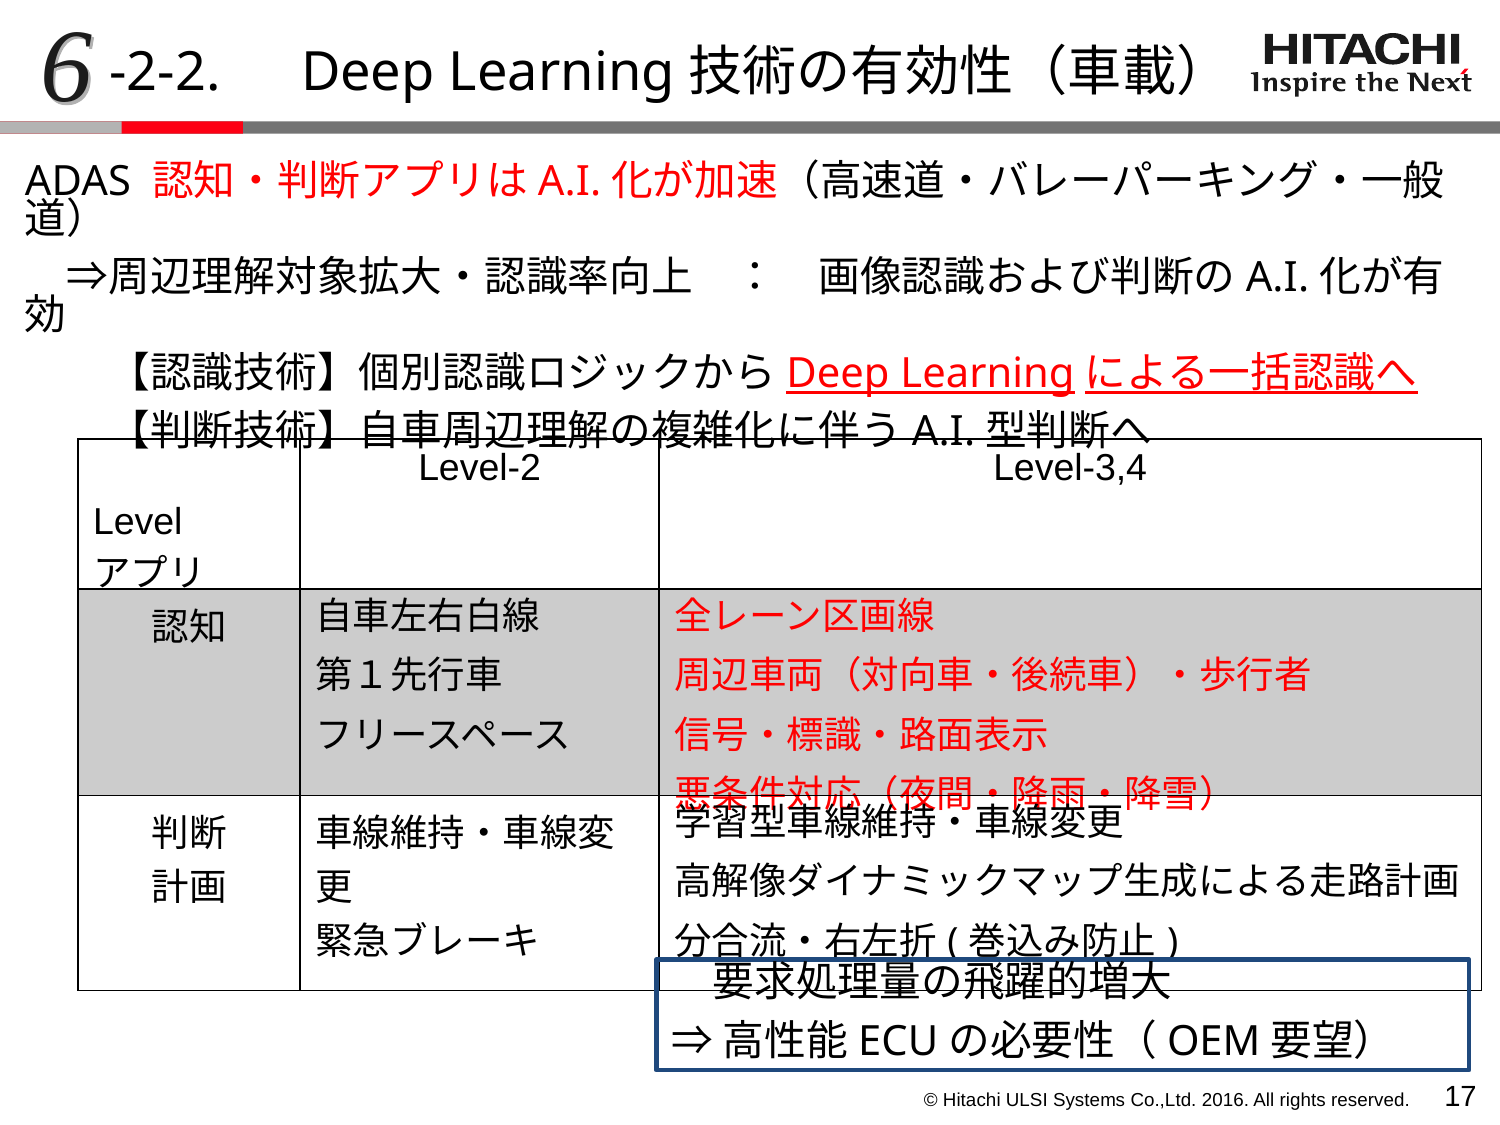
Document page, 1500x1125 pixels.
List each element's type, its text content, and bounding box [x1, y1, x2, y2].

table_header Level-2 [301, 440, 658, 588]
text_box 6 [31, 0, 125, 125]
table_cell 認知 [79, 590, 299, 795]
slide_number 16 [1411, 1073, 1492, 1124]
table_cell 全レーン区画線 周辺車両（対向車・後続車）・歩行者 信号・標識・路面表示 悪条件対応（夜間・降雨・降雪） [660, 590, 1481, 795]
table_cell 自車左右白線 第１先行車 フリースペース [301, 590, 658, 795]
table_header Level-3,4 [660, 440, 1481, 588]
table_cell 車線維持・車線変更 緊急ブレーキ [301, 796, 658, 990]
text_box -2-2. Deep Learning技術の有効性（車載） [127, 36, 1280, 101]
table_cell 判断 計画 [79, 796, 299, 990]
table_cell 学習型車線維持・車線変更 高解像ダイナミックマップ生成による走路計画 分合流・右左折(巻込み防止) [660, 796, 1481, 990]
text_box 要求処理量の飛躍的増大 ⇒高性能ECUの必要性（OEM要望） [656, 959, 1470, 1071]
text_box ADAS 認知・判断アプリはA.I.化が加速（高速道・バレーパーキング・一般道） ⇒周辺理解対象拡大・認識率向上 ： 画像認識および判断のA.I.化が有効 【認識技術】個別認識ロジックからDeep Learningによる一括認識へ 【判断技術】自車周辺理解の複雑化に伴うA.I.型判断へ [10, 158, 1484, 461]
table_header Level アプリ [79, 440, 299, 588]
